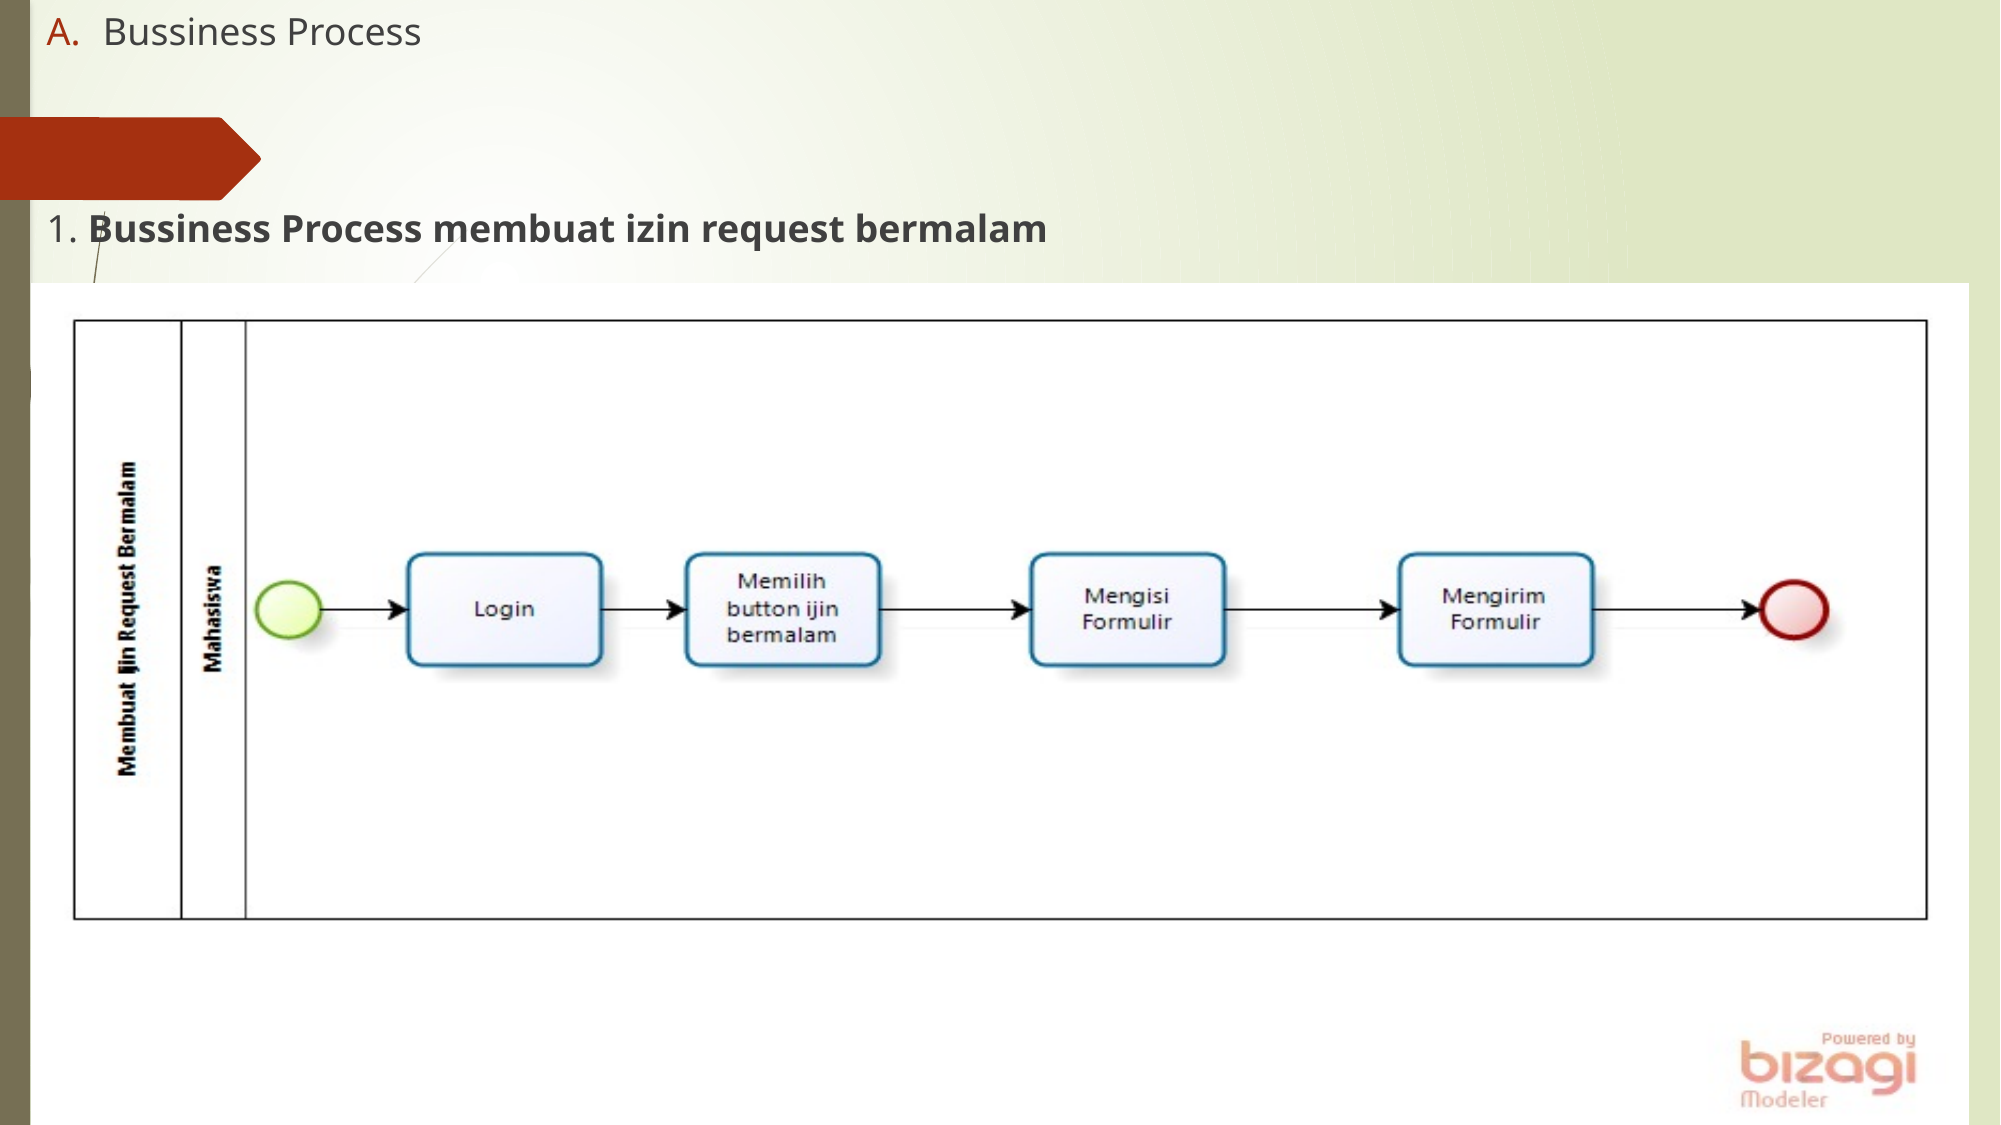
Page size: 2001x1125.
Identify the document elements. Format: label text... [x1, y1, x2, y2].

list Bussiness Process 1. Bussiness Process membuat izin request bermalam [31, 0, 1888, 283]
picture [31, 283, 1969, 1125]
